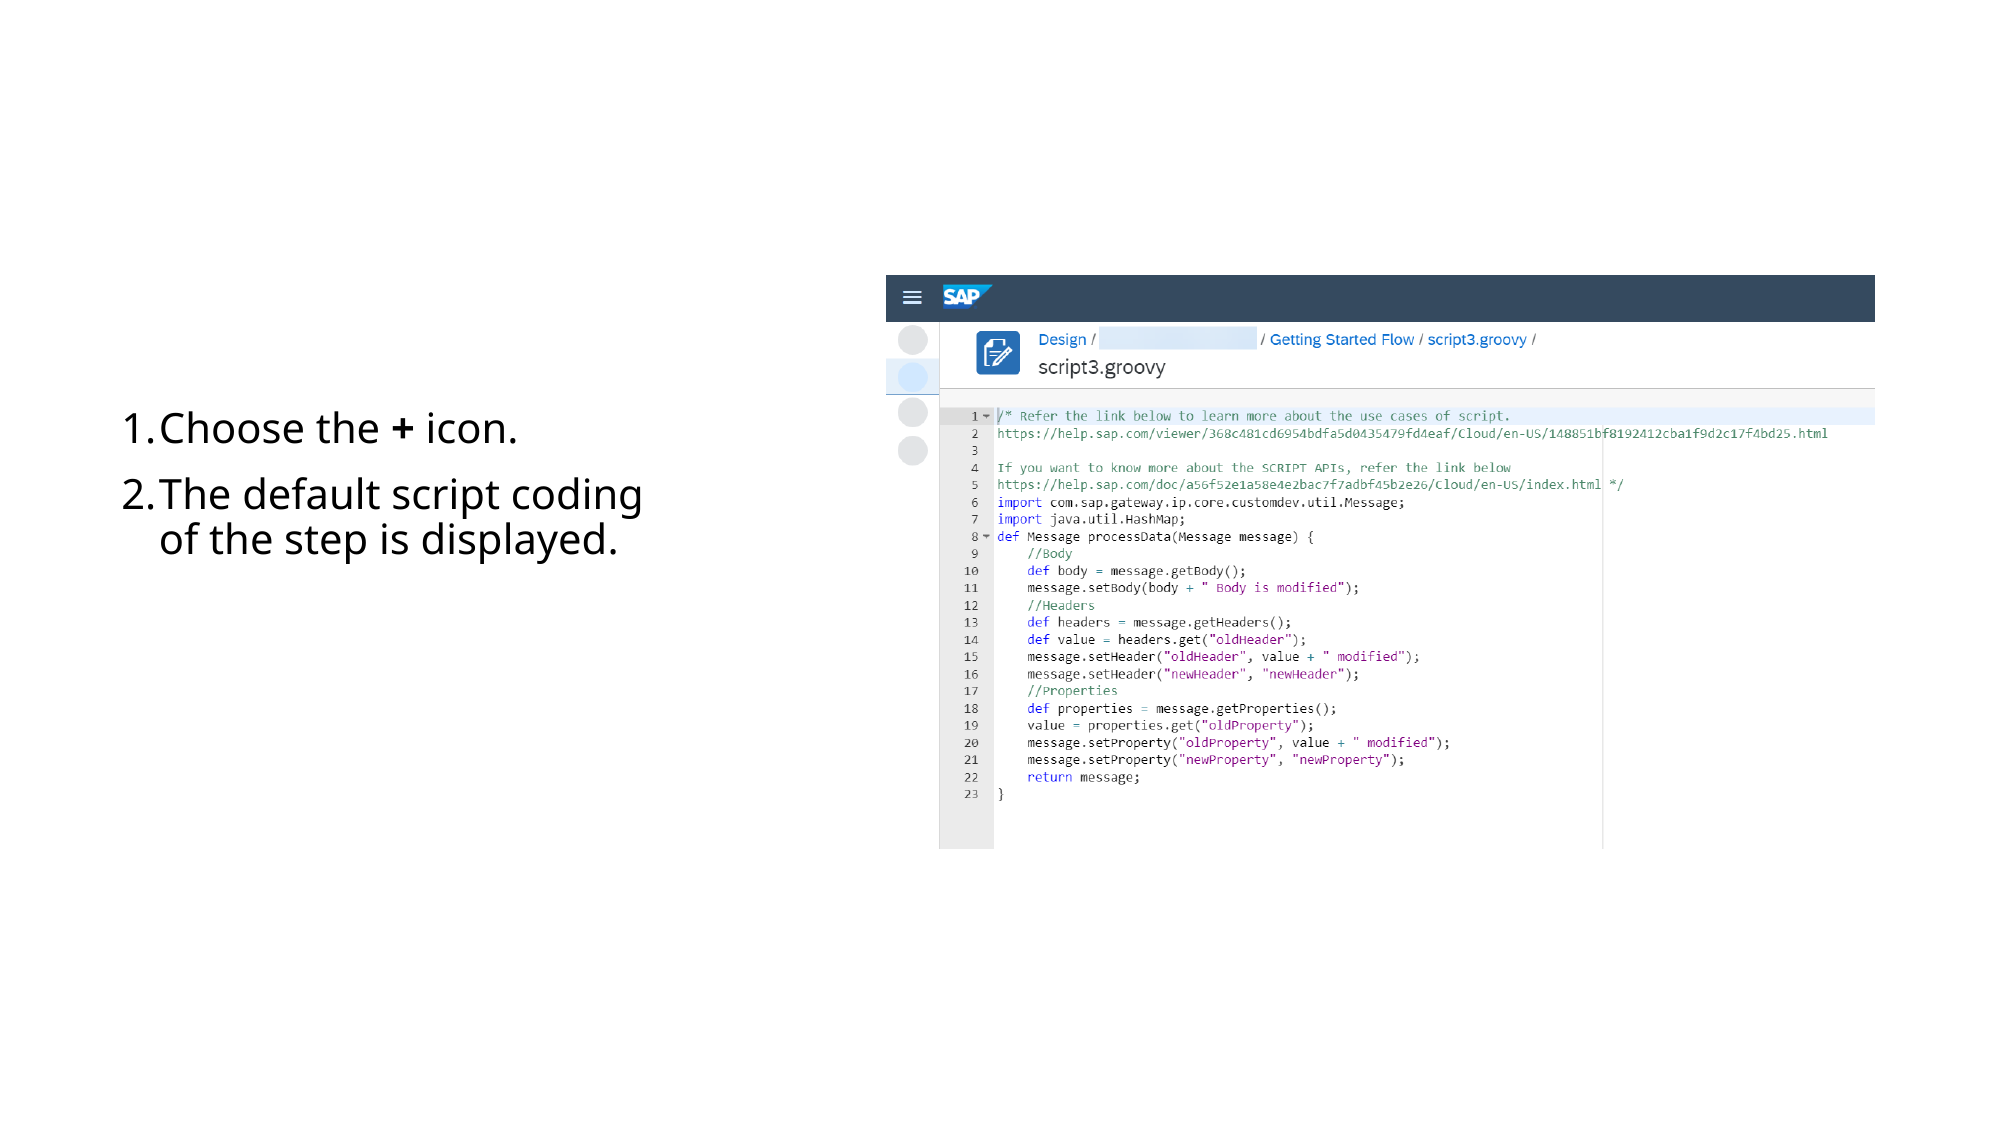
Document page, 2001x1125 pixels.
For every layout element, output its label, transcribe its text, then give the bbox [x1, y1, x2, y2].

picture [886, 275, 1875, 849]
list Choose the + icon. The default script coding of the step is displayed. [106, 399, 682, 1021]
